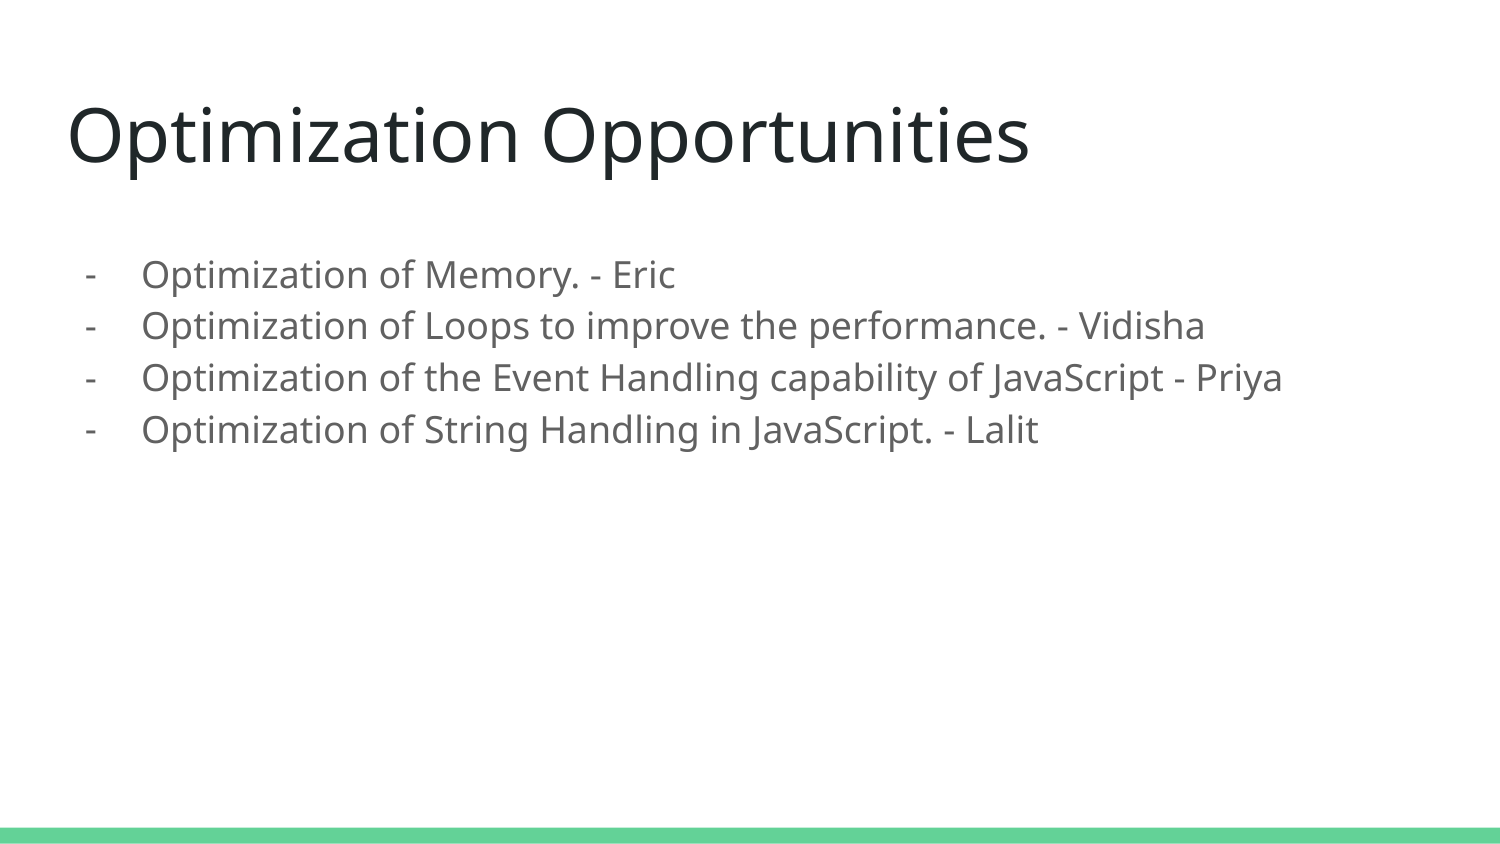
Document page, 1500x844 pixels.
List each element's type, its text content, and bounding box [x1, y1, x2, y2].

title Optimization Opportunities [51, 72, 1449, 167]
list Optimization of Memory. - Eric Optimization of Loops to improve the performance. - Vidisha Optimization of the Event Handling capability of JavaScript - Priya Optimization of String Handling in JavaScript. - Lalit [51, 229, 1449, 750]
